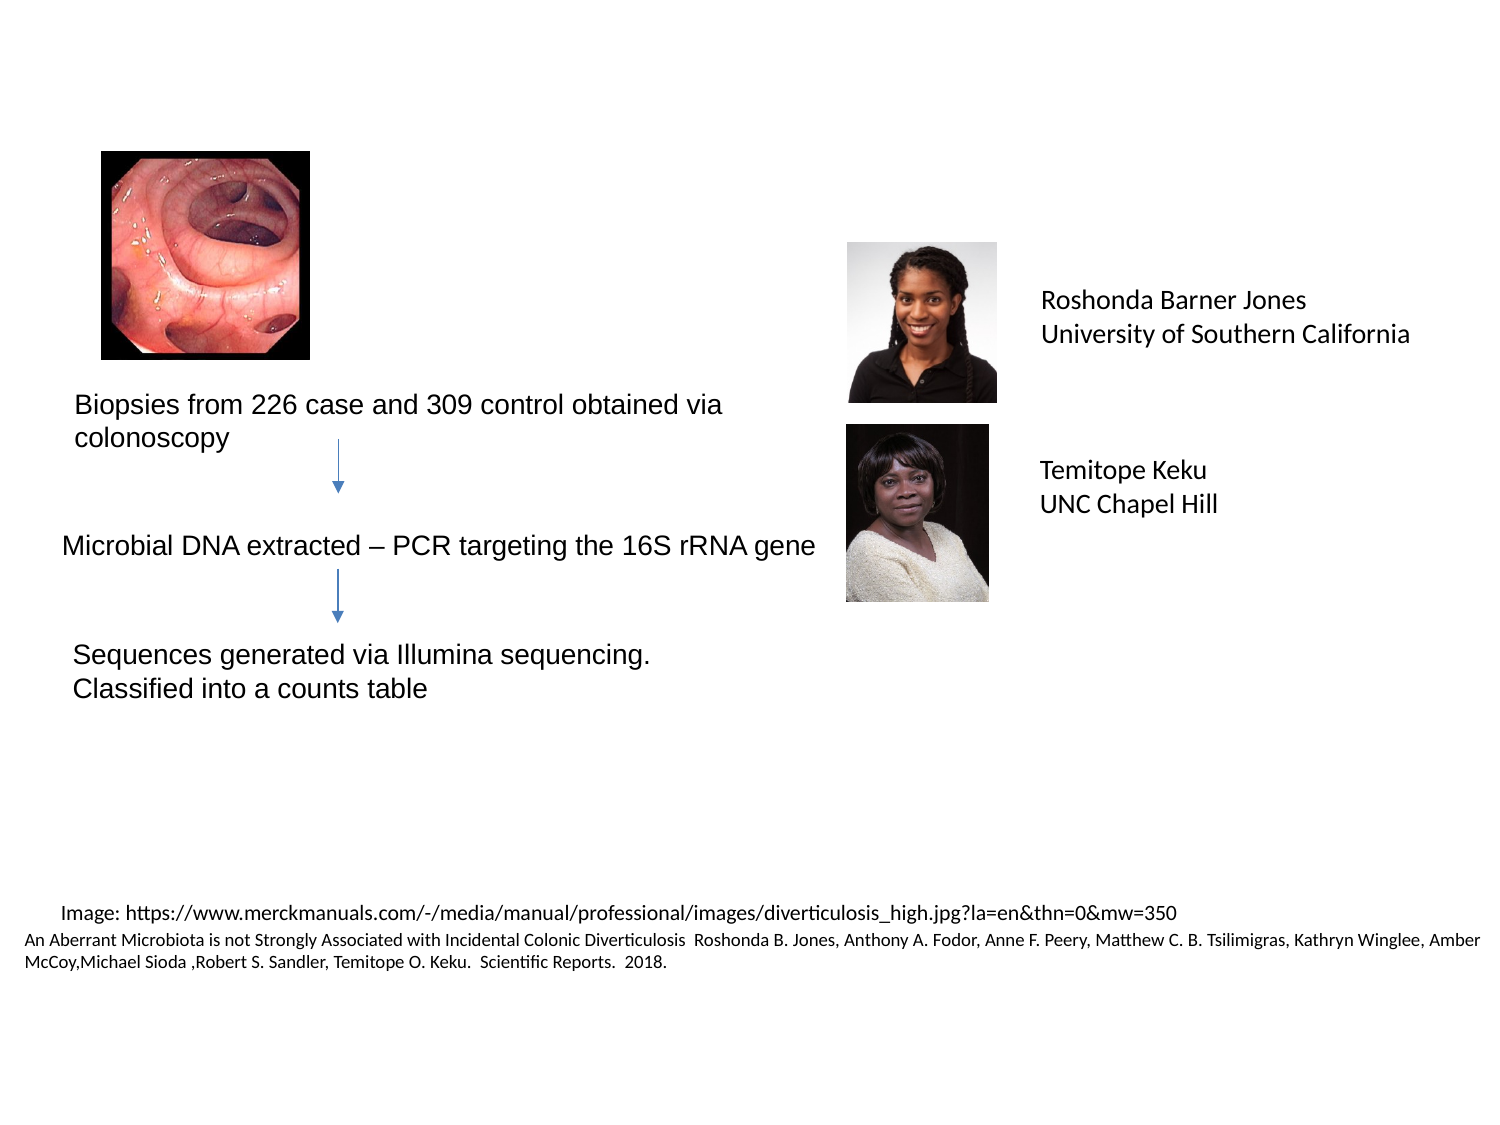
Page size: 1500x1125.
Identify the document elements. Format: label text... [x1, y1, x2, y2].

text_box An Aberrant Microbiota is not Strongly Associated with Incidental Colonic Diverticulosis Roshonda B. Jones, Anthony A. Fodor, Anne F. Peery, Matthew C. B. Tsilimigras, Kathryn Winglee, Amber McCoy,Michael Sioda ,Robert S. Sandler, Temitope O. Keku. Scientific Reports. 2018. [9, 920, 1500, 1014]
text_box Biopsies from 226 case and 309 control obtained via colonoscopy [59, 378, 738, 461]
picture [846, 424, 989, 603]
text_box Image: https://www.merckmanuals.com/-/media/manual/professional/images/diverticulosis_high.jpg?la=en&thn=0&mw=350 [46, 891, 1346, 932]
text_box Temitope Keku UNC Chapel Hill [1025, 444, 1234, 527]
text_box Microbial DNA extracted – PCR targeting the 16S rRNA gene [47, 519, 832, 569]
text_box Sequences generated via Illumina sequencing. Classified into a counts table [57, 629, 667, 712]
text_box Roshonda Barner Jones University of Southern California [1026, 274, 1427, 357]
picture [101, 151, 310, 361]
picture [847, 242, 997, 404]
